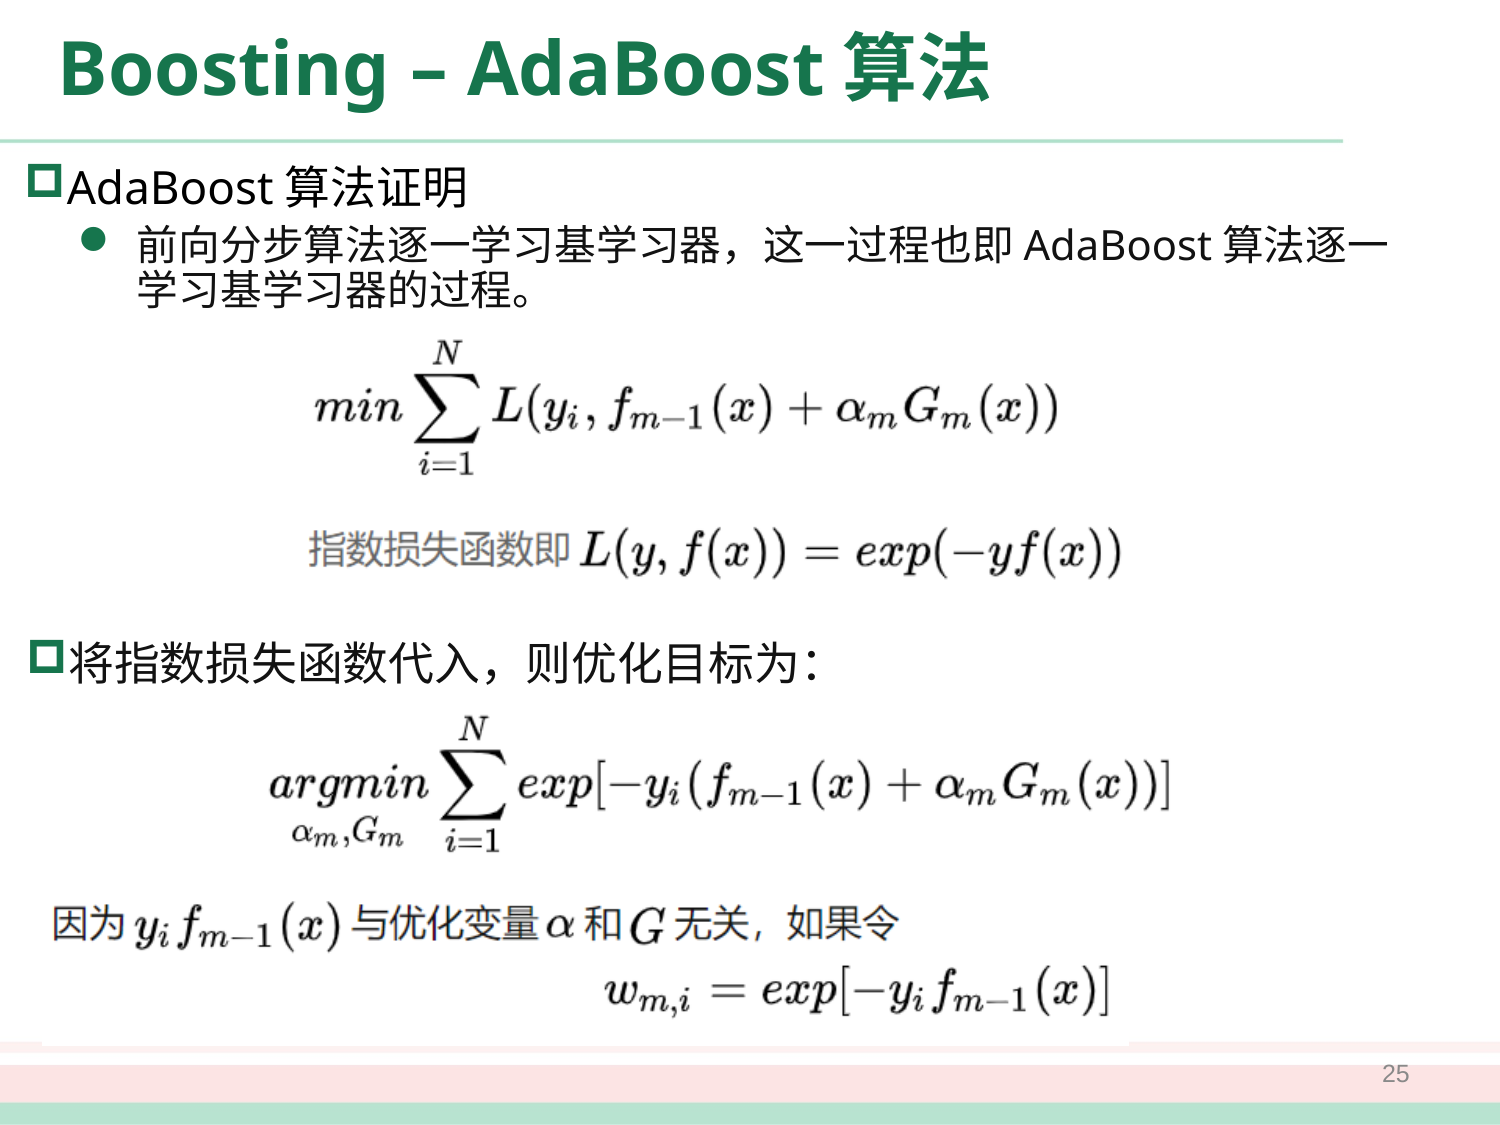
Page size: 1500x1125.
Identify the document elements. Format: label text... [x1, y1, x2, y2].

text_box 将指数损失函数代入，则优化目标为： [11, 633, 1425, 728]
slide_number 25 [1074, 1042, 1425, 1103]
picture [0, 0, 1500, 1125]
list AdaBoost算法证明 前向分步算法逐一学习基学习器，这一过程也即AdaBoost算法逐一学习基学习器的过程。 [9, 157, 1423, 252]
title Boosting – AdaBoost算法 [42, 7, 1337, 135]
